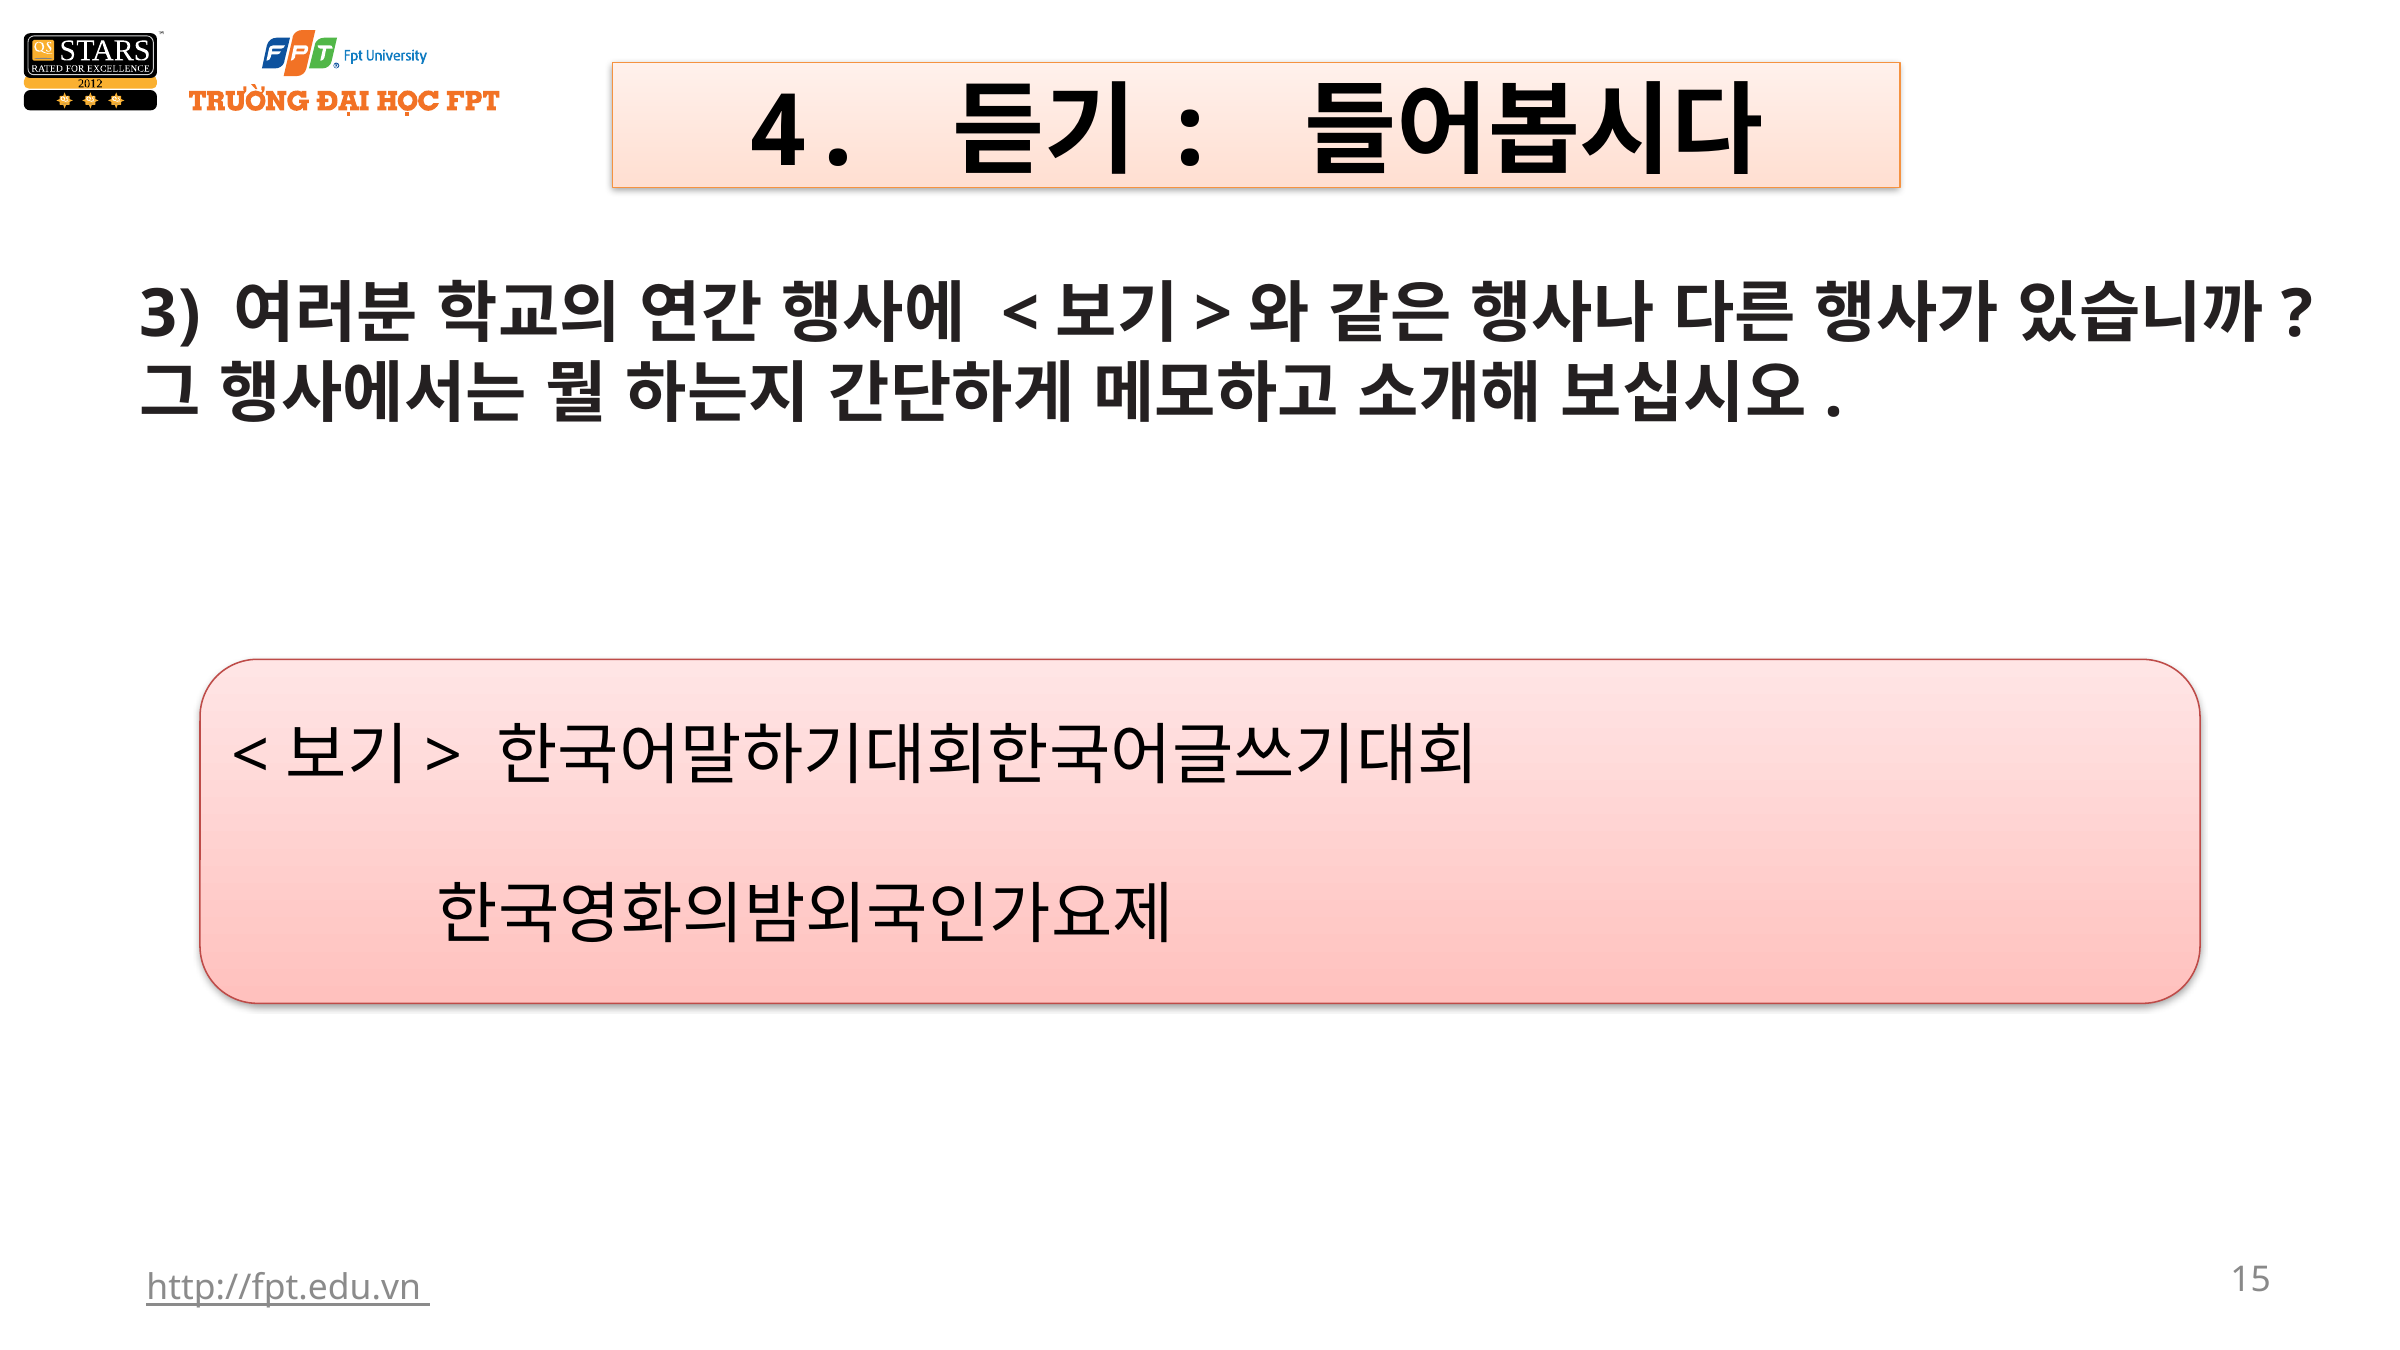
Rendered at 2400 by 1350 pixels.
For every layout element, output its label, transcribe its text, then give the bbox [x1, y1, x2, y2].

text_box 4. 듣기: 들어봅시다 [612, 62, 1901, 188]
text_box 3) 여러분 학교의 연간 행사에 <보기>와 같은 행사나 다른 행사가 있습니까? 그 행사에서는 뭘 하는지 간단하게 메모하고 소개해 보십시오. [124, 262, 2355, 438]
footer http://fpt.edu.vn [125, 1250, 885, 1322]
slide_number 15 [2175, 1250, 2293, 1312]
text_box <보기> 한국어말하기대회한국어글쓰기대회 한국영화의밤외국인가요제 [199, 658, 2201, 1005]
